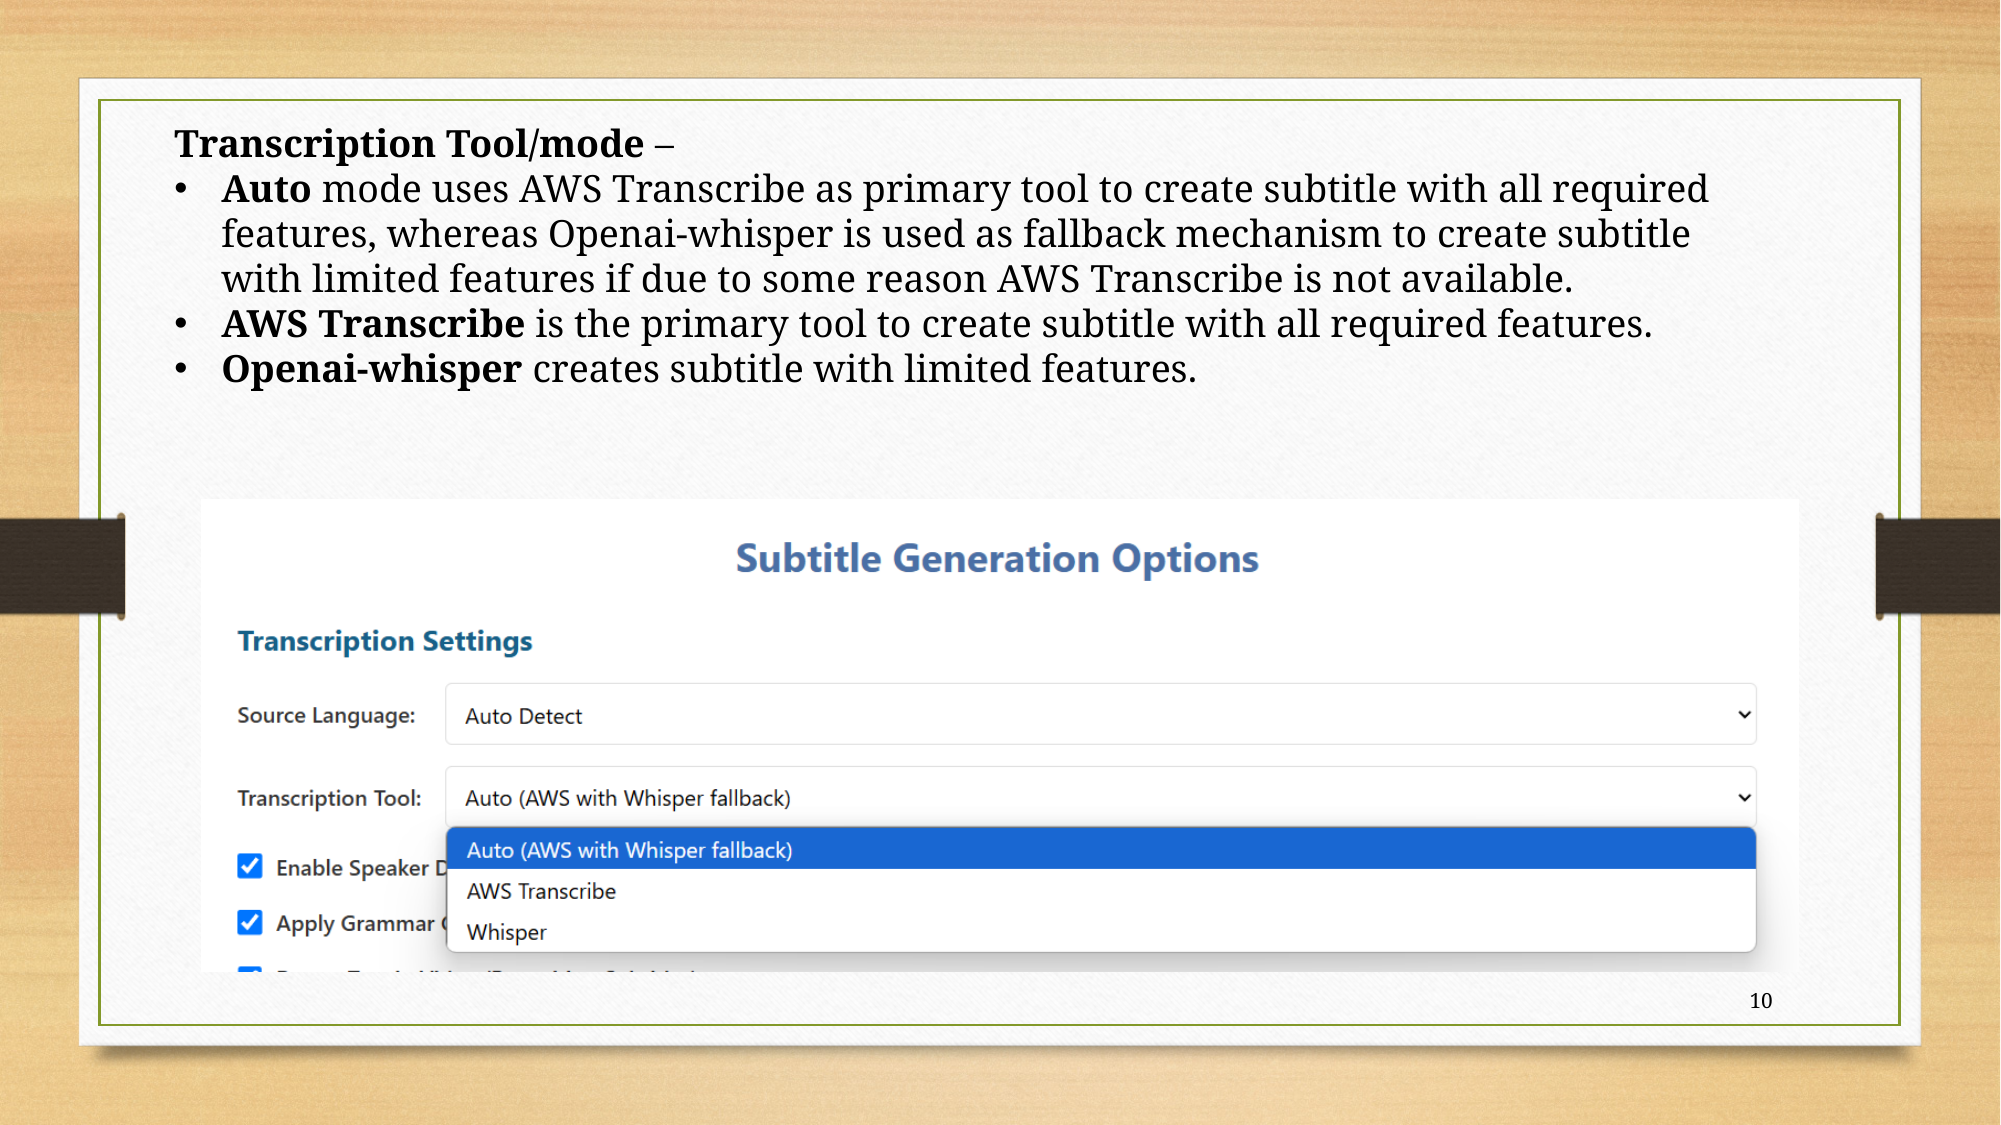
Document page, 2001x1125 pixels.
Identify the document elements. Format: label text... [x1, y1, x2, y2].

picture [0, 0, 2001, 1125]
text_box Transcription Tool/mode – Auto mode uses AWS Transcribe as primary tool to create subtitle with all required features, whereas Openai-whisper is used as fallback mechanism to create subtitle with limited features if due to some reason AWS Transcribe is not available. AWS Transcribe is the primary tool to create subtitle with all required features. Openai-whisper creates subtitle with limited features. [159, 112, 1771, 443]
slide_number 10 [1698, 979, 1788, 1025]
